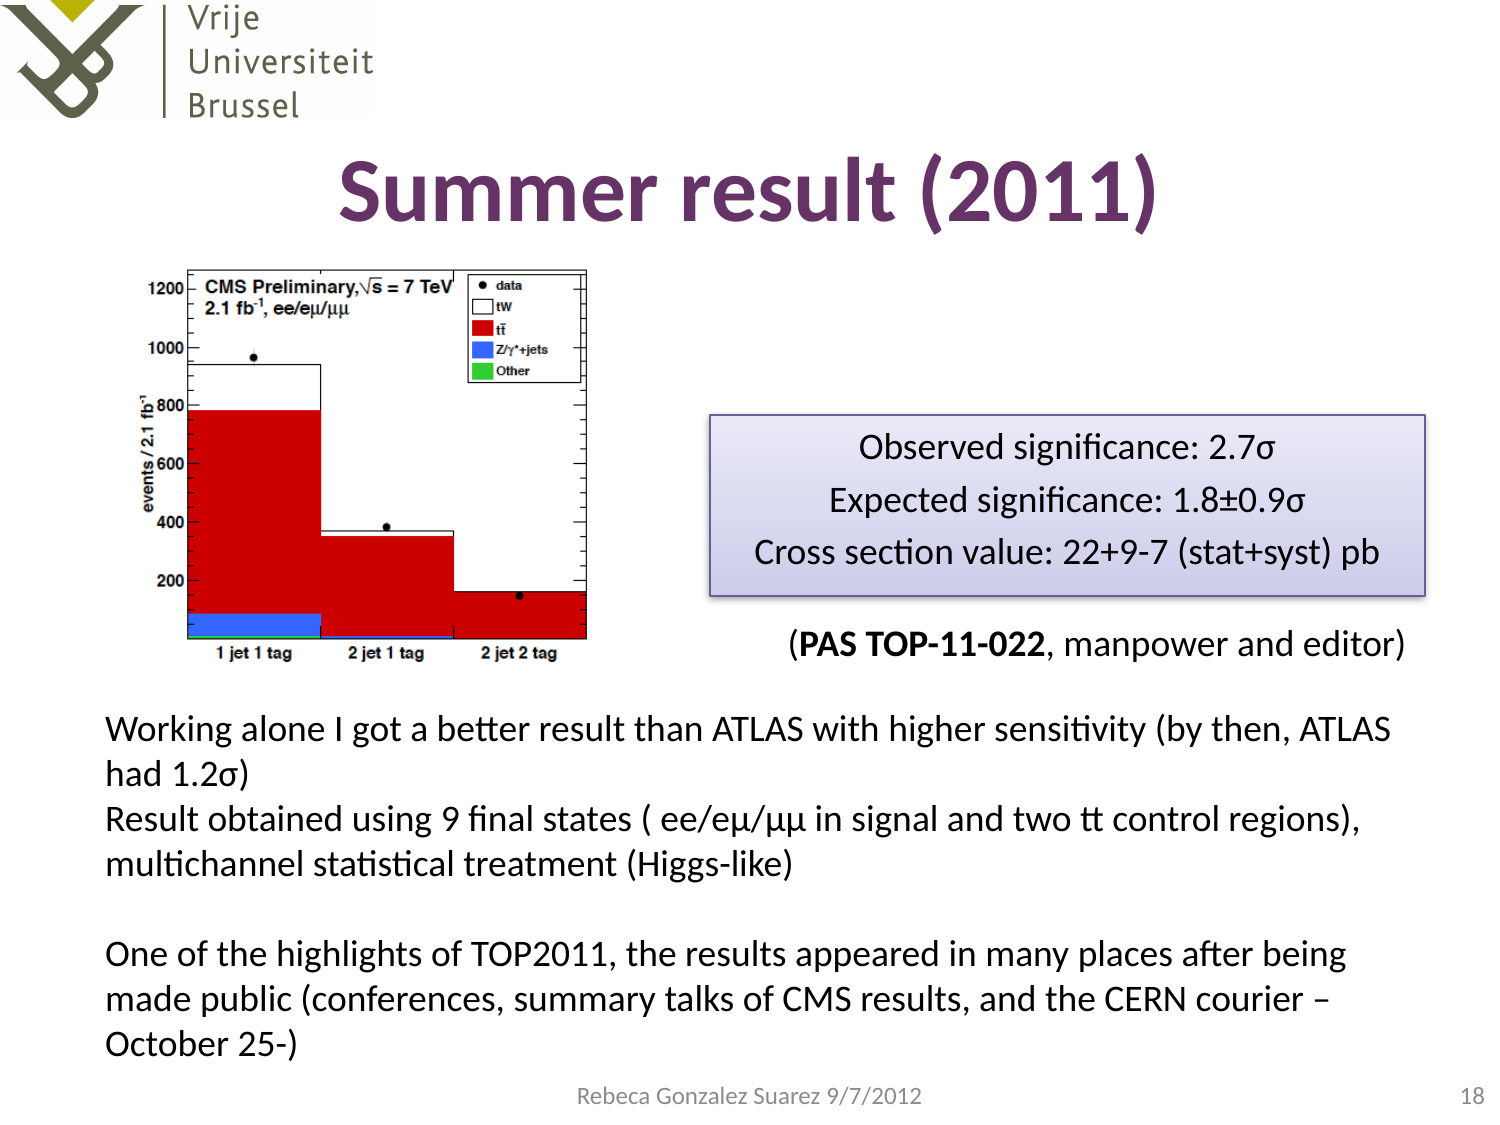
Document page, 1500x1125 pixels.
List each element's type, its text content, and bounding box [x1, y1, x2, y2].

text_box (PAS TOP-11-022, manpower and editor) [772, 611, 1422, 672]
picture [0, 0, 373, 119]
text_box Working alone I got a better result than ATLAS with higher sensitivity (by then, ATLAS had 1.2σ) Result obtained using 9 final states ( ee/eµ/µµ in signal and two tt control regions), multichannel statistical treatment (Higgs-like) One of the highlights of TOP2011, the results appeared in many places after being made public (conferences, summary talks of CMS results, and the CERN courier –October 25-) [90, 696, 1434, 1072]
title Summer result (2011) [75, 91, 1425, 279]
footer Rebeca Gonzalez Suarez 9/7/2012 [512, 1072, 988, 1125]
list Observed significance: 2.7σ Expected significance: 1.8±0.9σ Cross section value: 22+9-7 (stat+syst) pb [709, 414, 1426, 597]
slide_number 18 [1149, 1065, 1500, 1125]
picture [123, 263, 597, 672]
